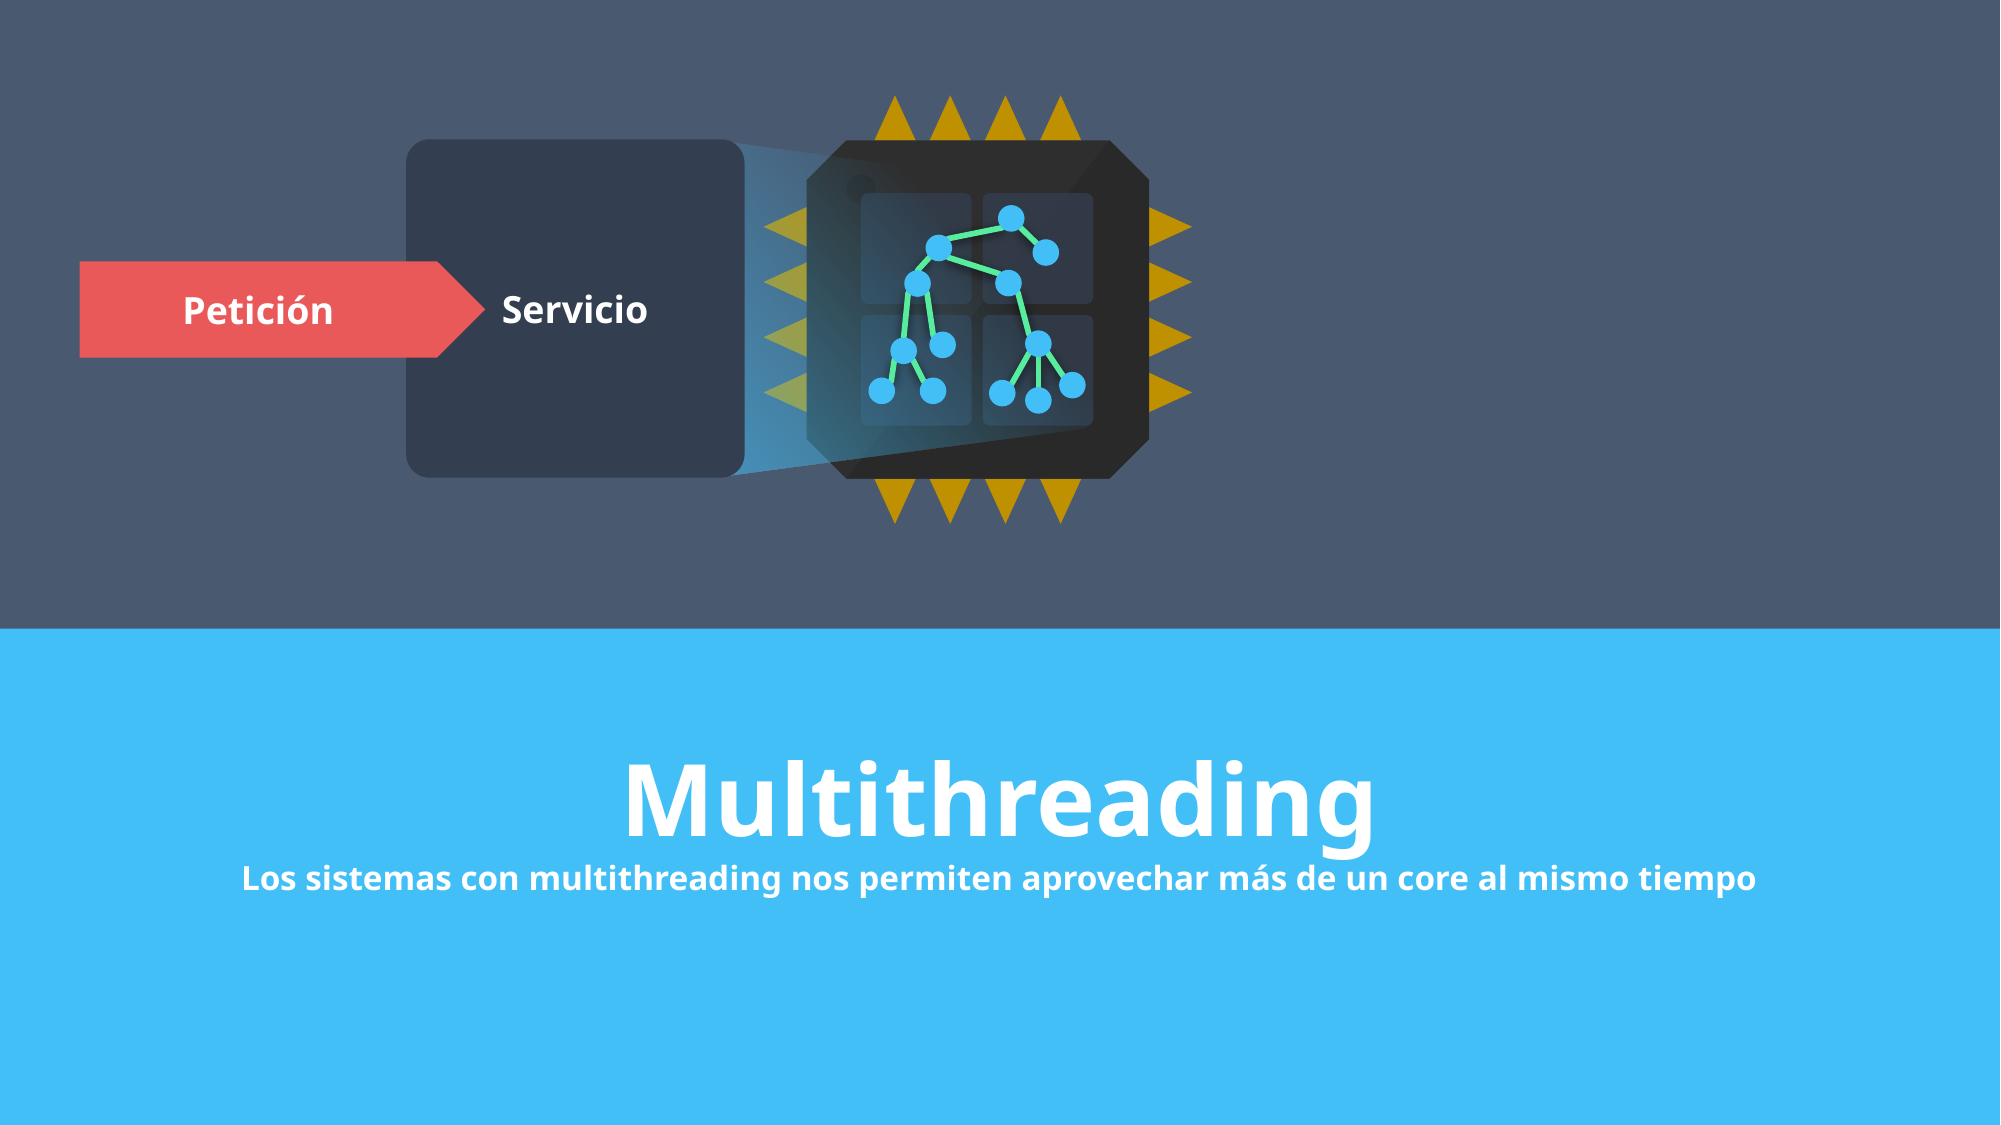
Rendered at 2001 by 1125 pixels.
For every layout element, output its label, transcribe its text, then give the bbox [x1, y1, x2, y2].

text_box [868, 205, 1086, 414]
text_box Petición [79, 260, 487, 359]
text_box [763, 95, 1193, 524]
text_box Servicio [405, 138, 746, 479]
text_box Multithreading Los sistemas con multithreading nos permiten aprovechar más de un core al mismo tiempo [0, 627, 2000, 1125]
text_box [733, 140, 763, 476]
